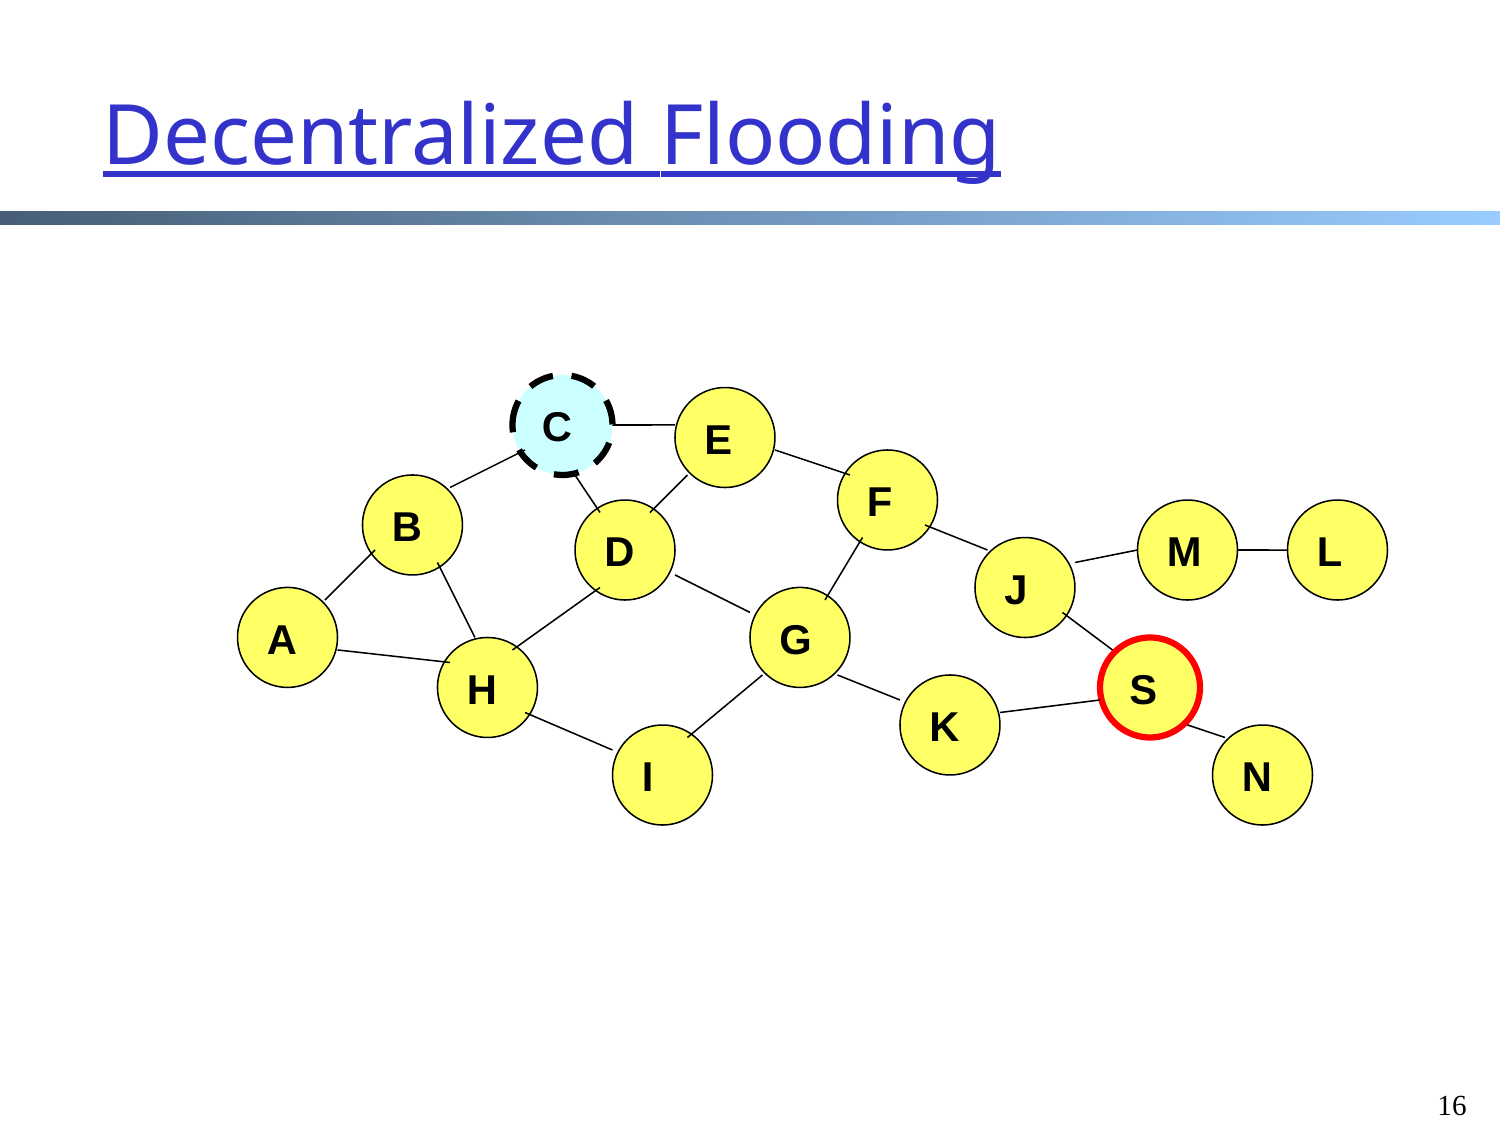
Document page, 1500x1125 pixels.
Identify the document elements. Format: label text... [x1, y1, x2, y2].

text_box S [1100, 637, 1201, 738]
text_box H [437, 637, 538, 738]
text_box F [837, 450, 938, 550]
text_box C [512, 375, 613, 475]
slide_number 16 [1406, 1078, 1482, 1125]
text_box J [975, 537, 1075, 638]
text_box I [612, 725, 713, 826]
text_box B [362, 474, 463, 575]
text_box N [1212, 725, 1313, 826]
text_box D [575, 500, 676, 601]
text_box L [1287, 500, 1388, 601]
text_box M [1137, 500, 1238, 601]
text_box A [237, 587, 338, 688]
text_box G [750, 587, 850, 688]
title Decentralized Flooding [87, 37, 1435, 225]
text_box K [900, 675, 1000, 775]
text_box E [675, 387, 775, 488]
